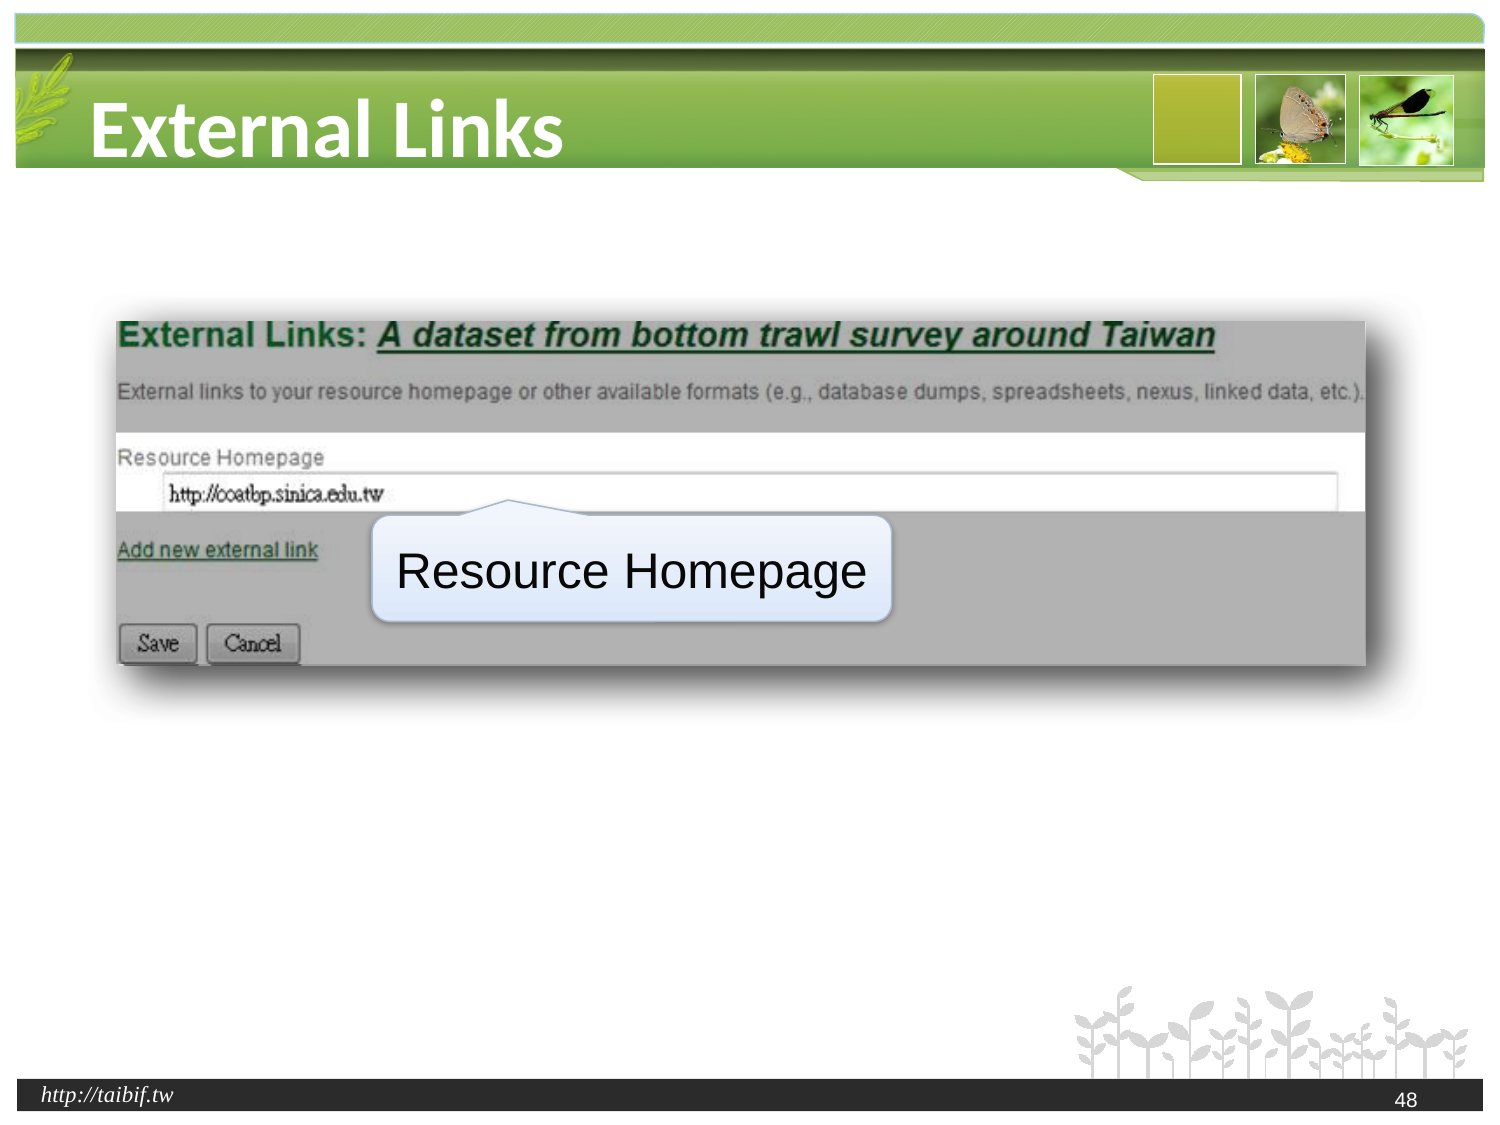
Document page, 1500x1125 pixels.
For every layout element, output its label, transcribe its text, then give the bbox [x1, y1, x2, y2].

slide_number 48 [1167, 1078, 1433, 1125]
title External Links [75, 66, 1138, 168]
picture [16, 49, 1485, 168]
picture [116, 320, 1366, 666]
